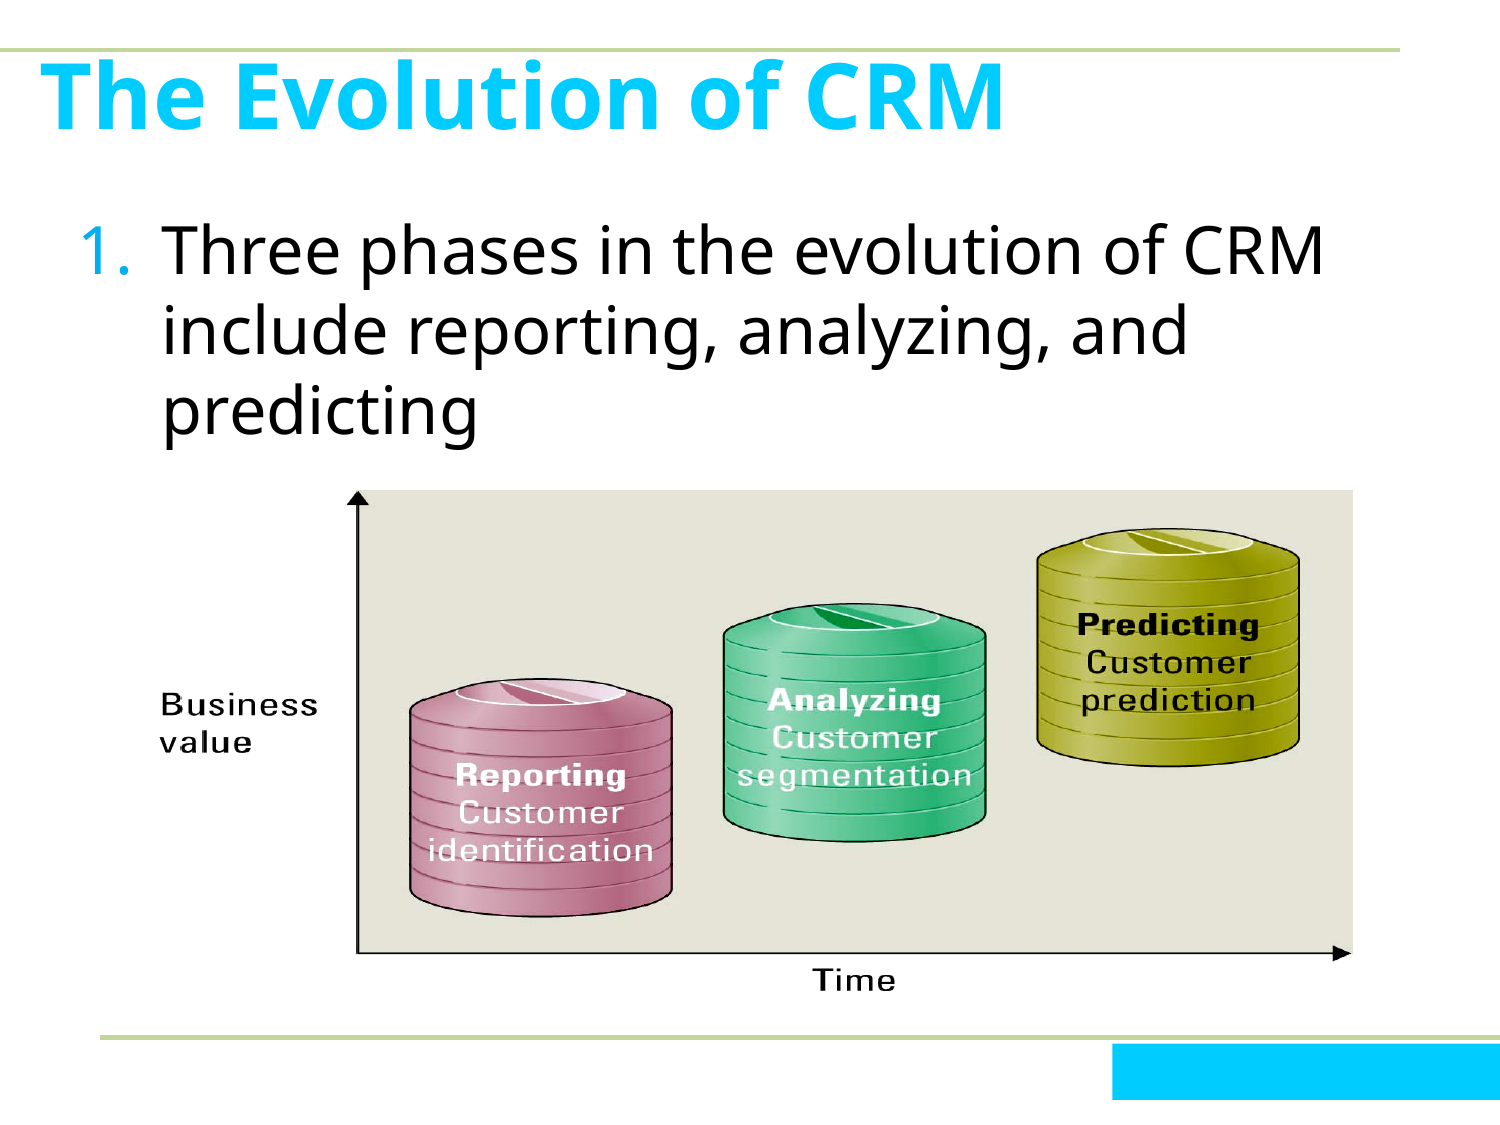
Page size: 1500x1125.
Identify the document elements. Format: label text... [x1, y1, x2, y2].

title The Evolution of CRM [24, 0, 1375, 187]
list Three phases in the evolution of CRM include reporting, analyzing, and predicting [62, 200, 1450, 782]
picture [159, 490, 1354, 991]
